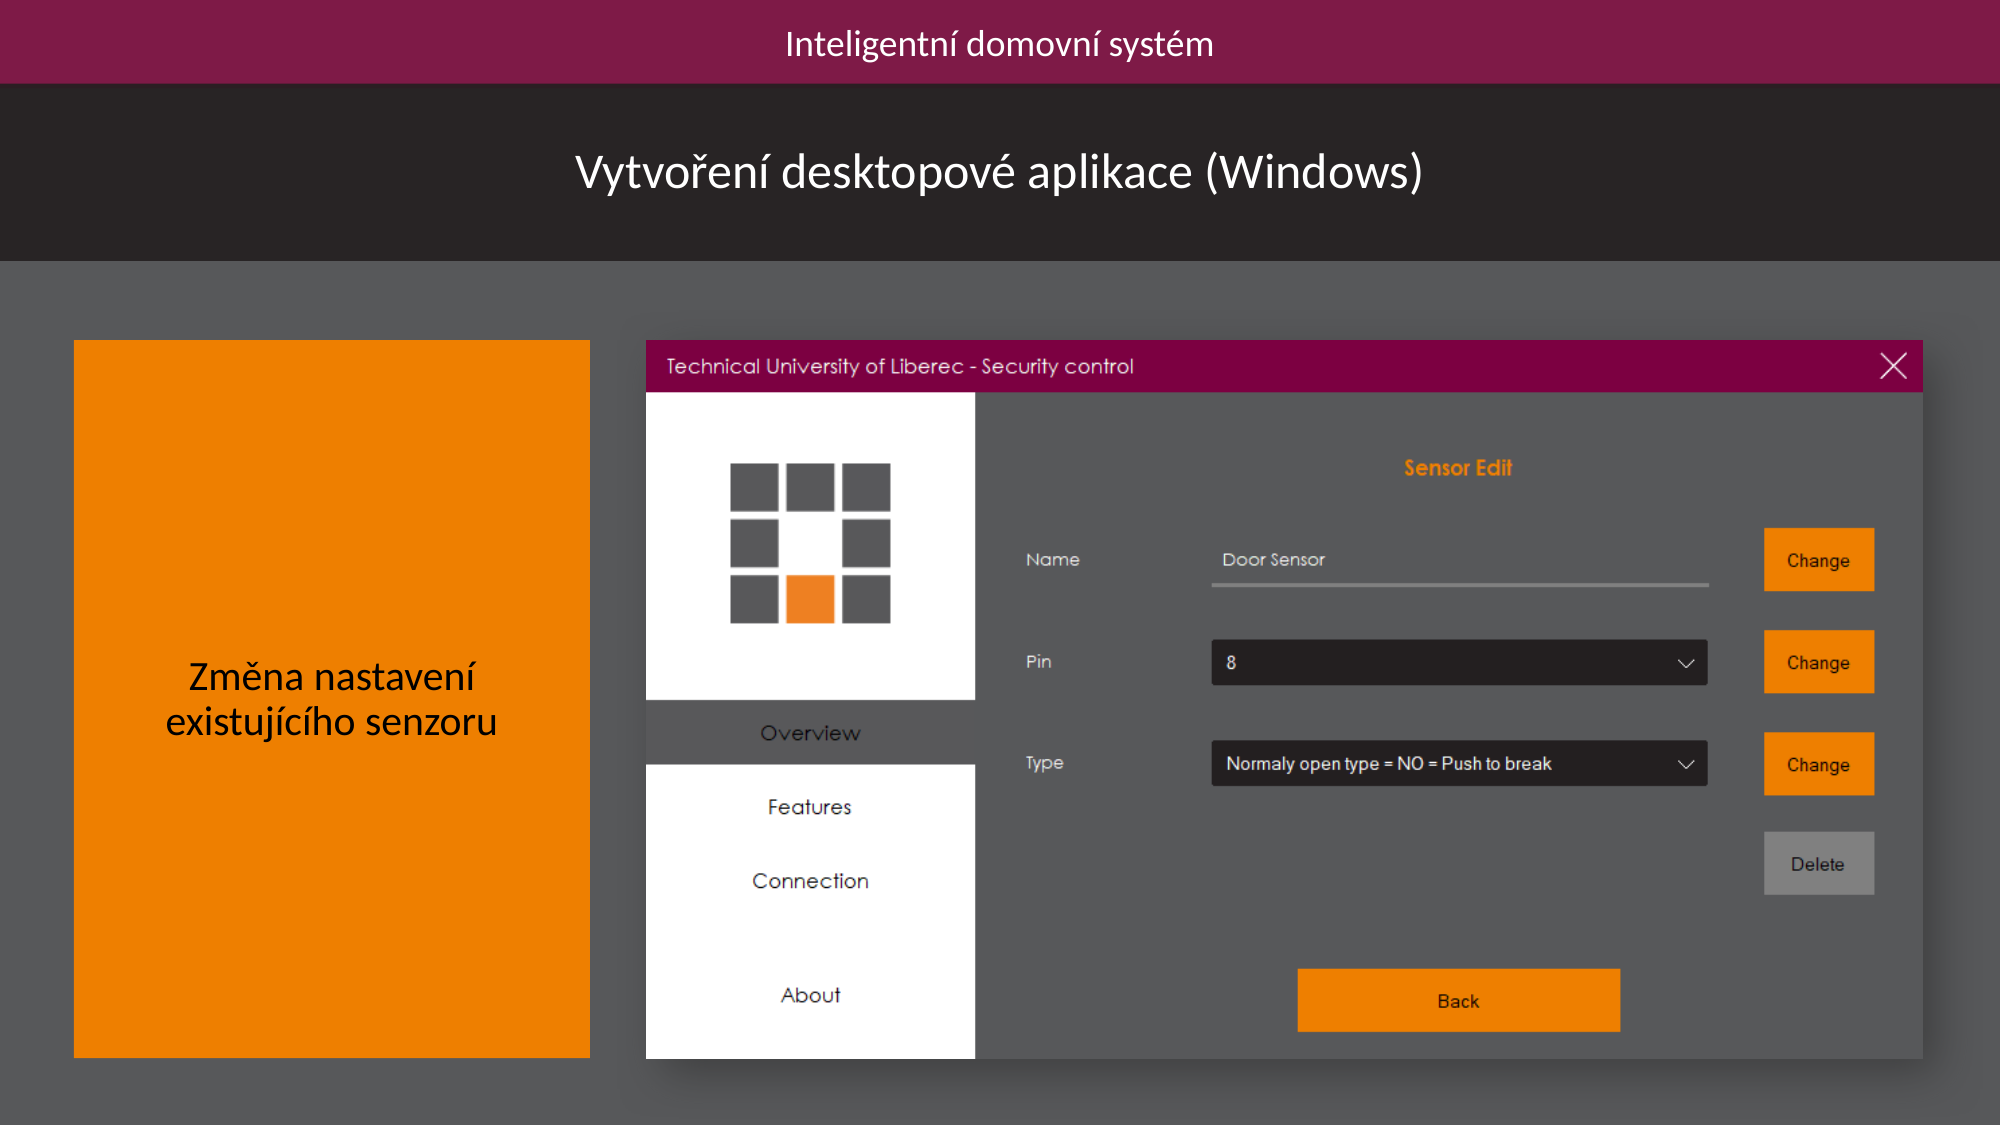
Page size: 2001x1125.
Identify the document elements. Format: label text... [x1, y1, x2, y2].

text_box Vytvoření desktopové aplikace (Windows) [0, 83, 2000, 261]
text_box Inteligentní domovní systém [0, 0, 2000, 83]
picture [646, 340, 1923, 1059]
text_box Změna nastavení existujícího senzoru [73, 340, 590, 1059]
